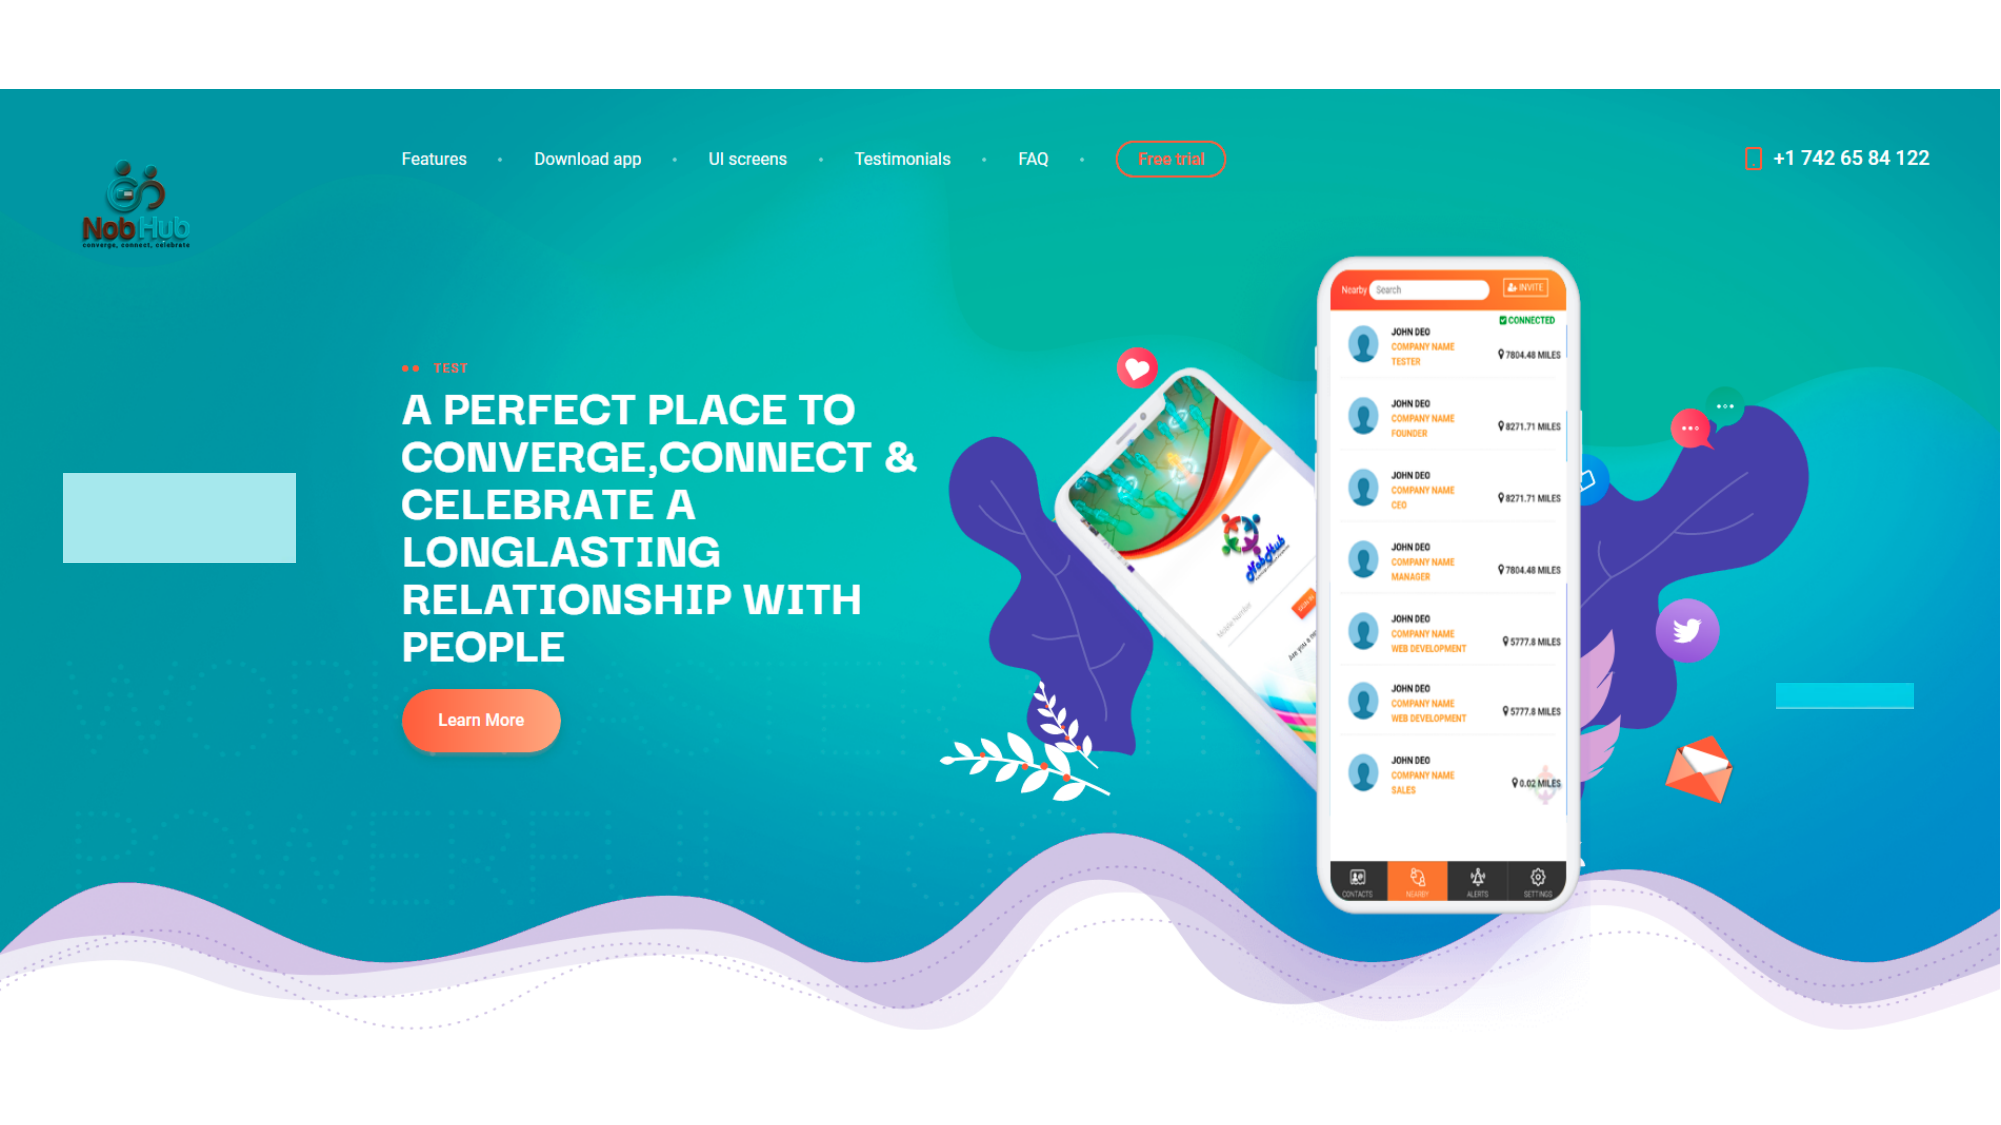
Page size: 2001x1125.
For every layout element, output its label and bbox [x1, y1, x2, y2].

picture [0, 89, 2000, 1036]
